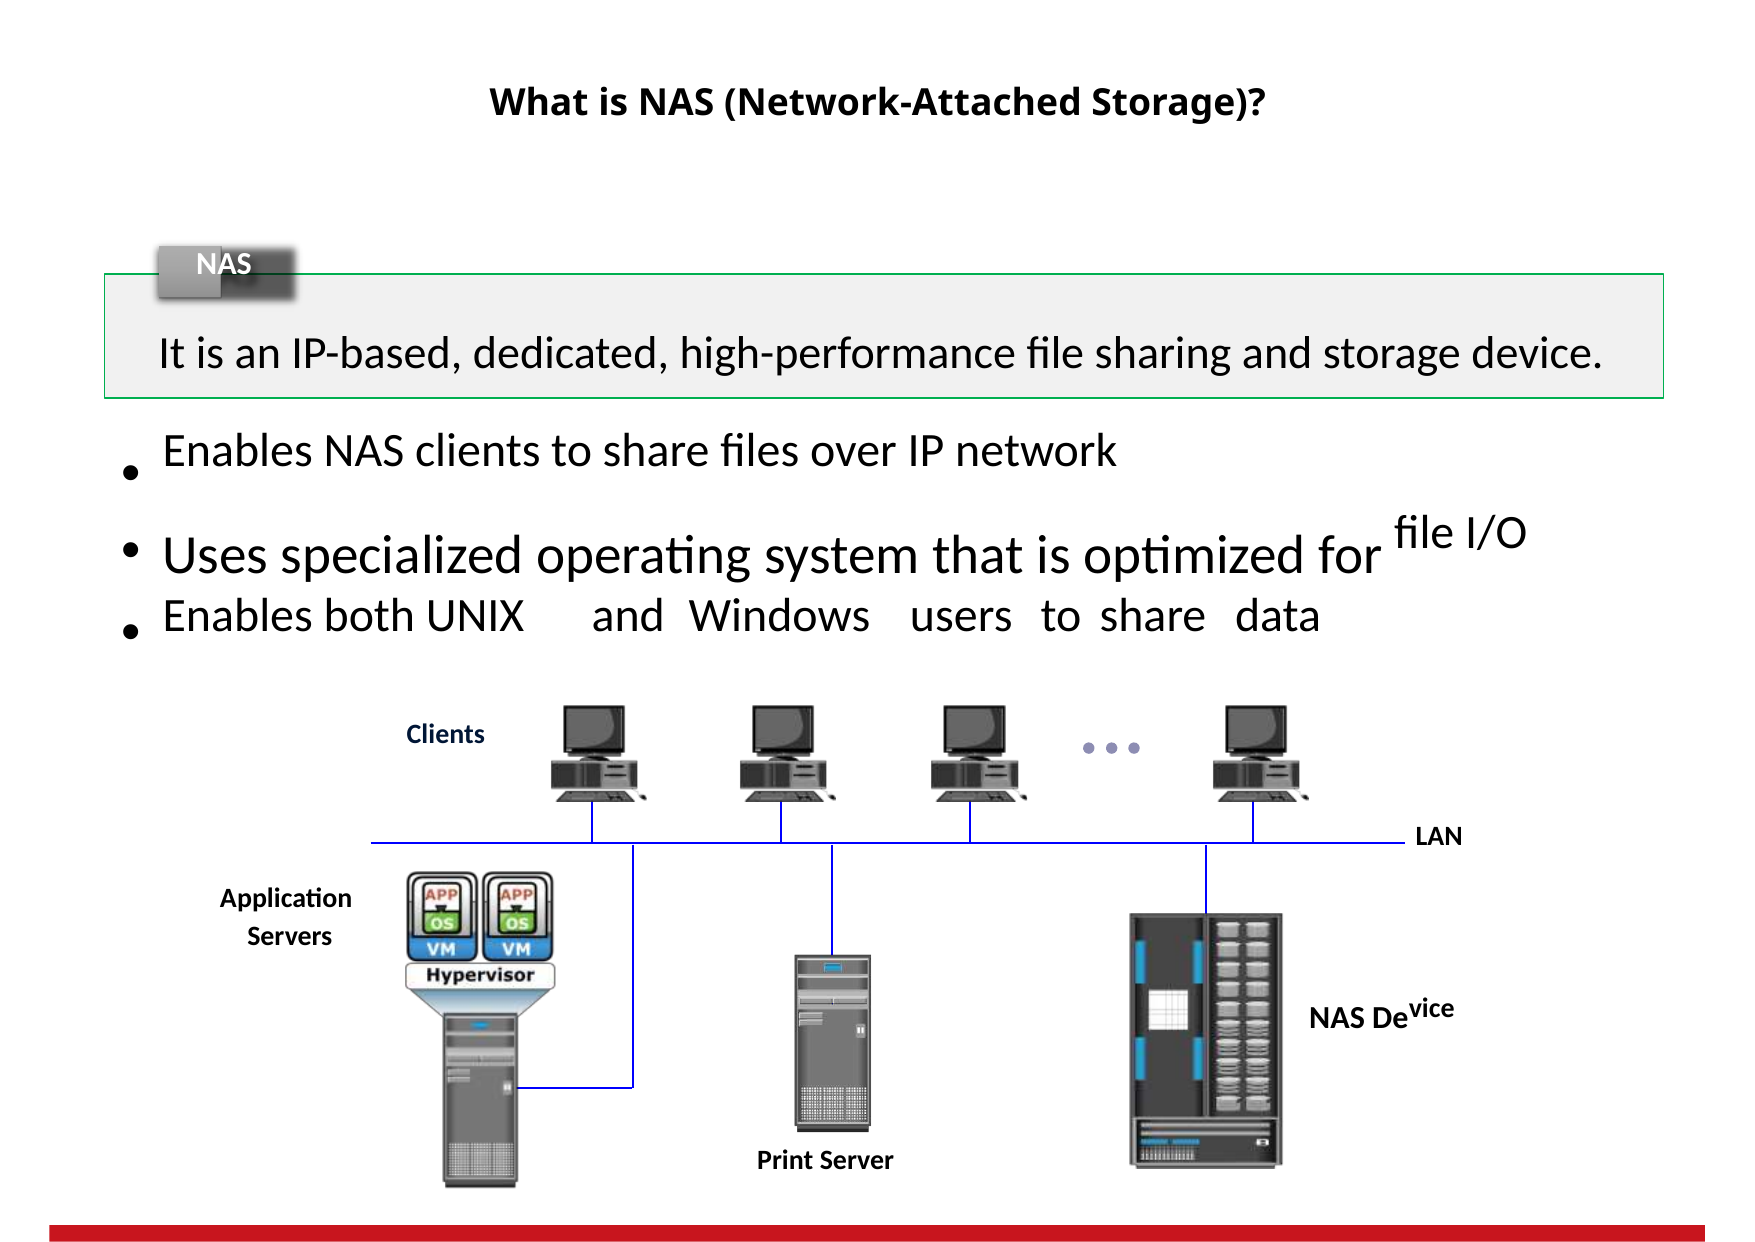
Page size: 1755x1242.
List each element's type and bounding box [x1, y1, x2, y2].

text_box [1083, 742, 1095, 754]
text_box [118, 43, 1636, 132]
text_box [217, 705, 1478, 1189]
text_box [1106, 742, 1118, 754]
text_box [118, 432, 151, 658]
text_box [754, 1150, 923, 1188]
text_box [160, 435, 1559, 578]
text_box [160, 600, 1345, 661]
text_box [404, 725, 505, 762]
text_box [49, 1225, 1705, 1242]
text_box [1128, 742, 1140, 754]
text_box [104, 230, 1664, 399]
